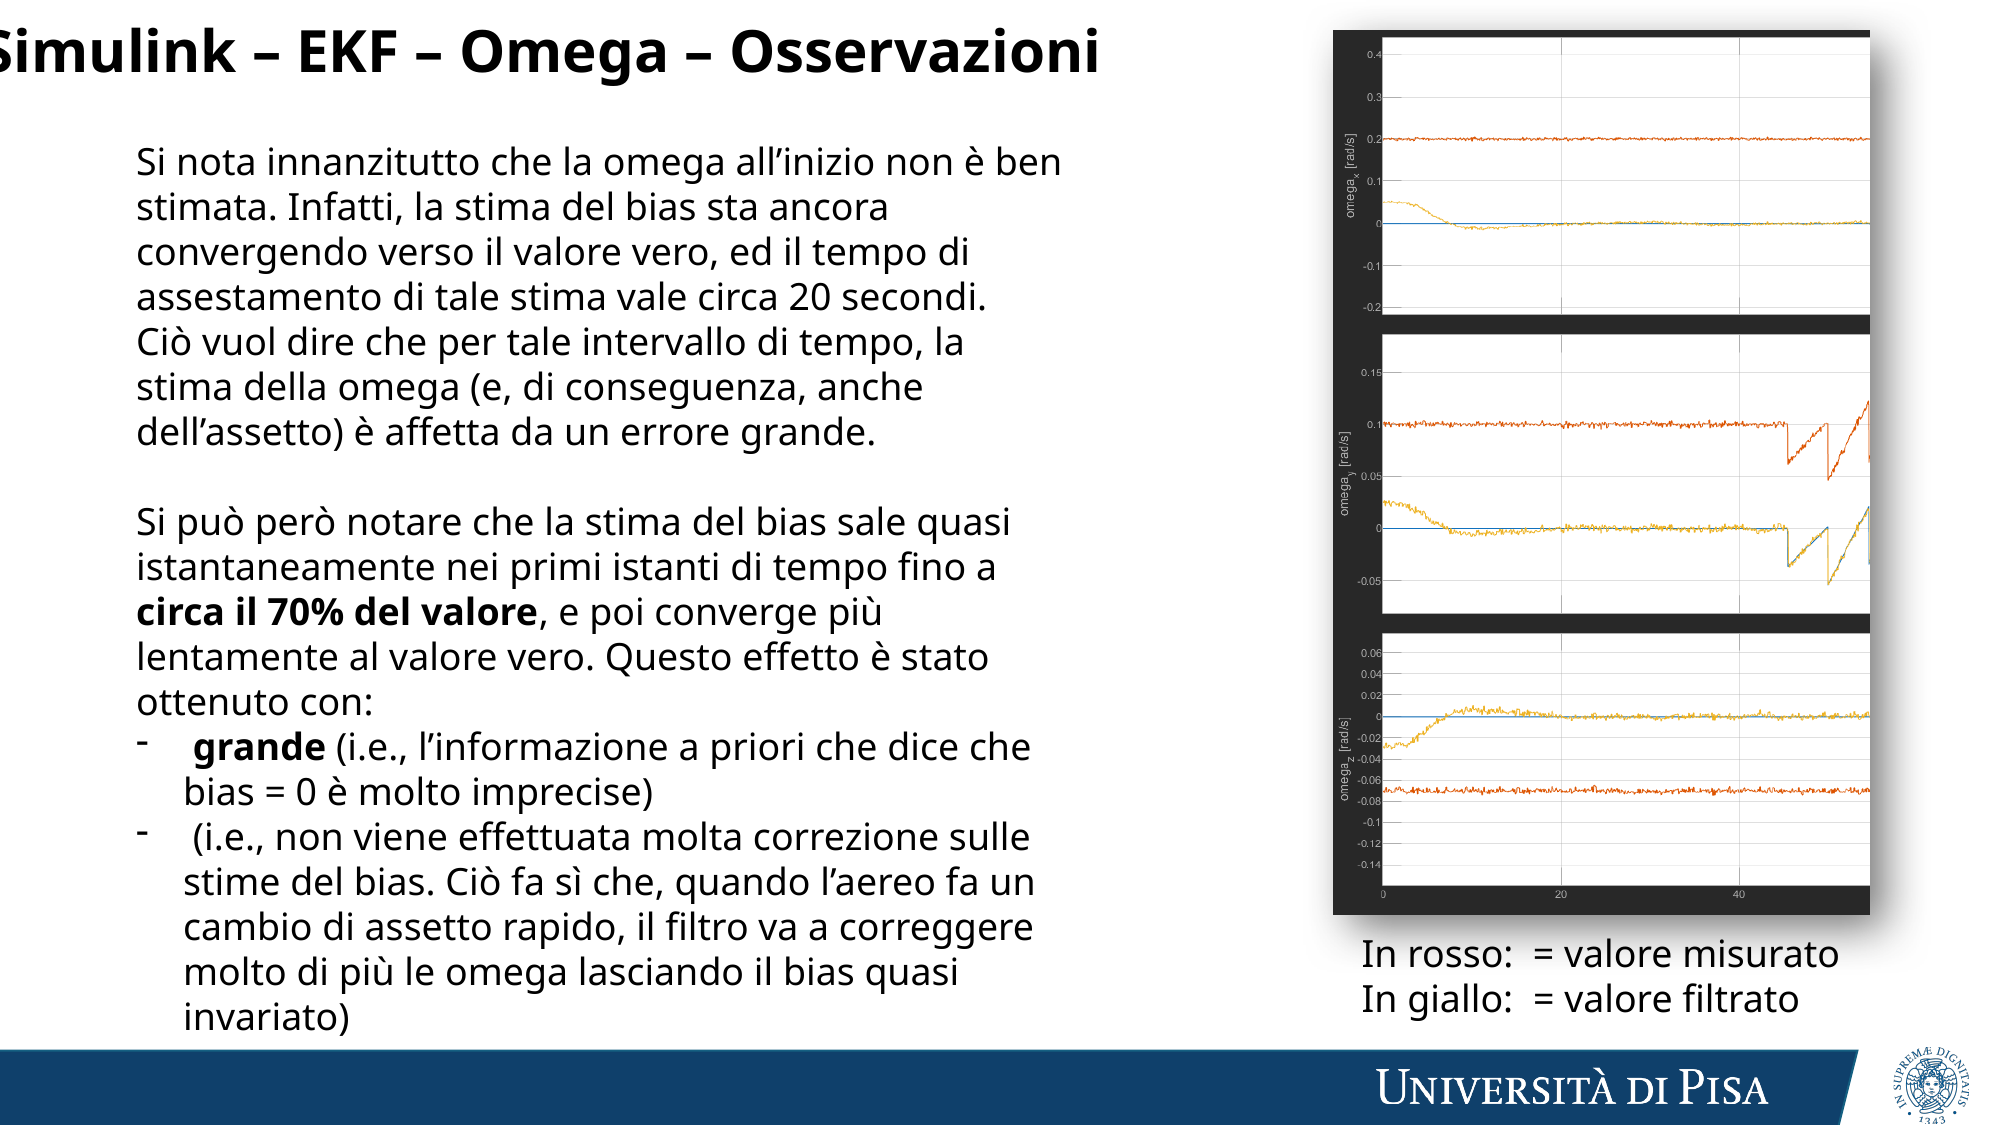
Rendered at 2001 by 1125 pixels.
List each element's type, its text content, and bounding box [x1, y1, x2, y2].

text_box Simulink – EKF – Omega – Osservazioni [0, 7, 1132, 92]
picture [1374, 1066, 1769, 1105]
text_box [0, 1049, 1859, 1125]
picture [1893, 1046, 1970, 1125]
picture [1332, 30, 1870, 915]
